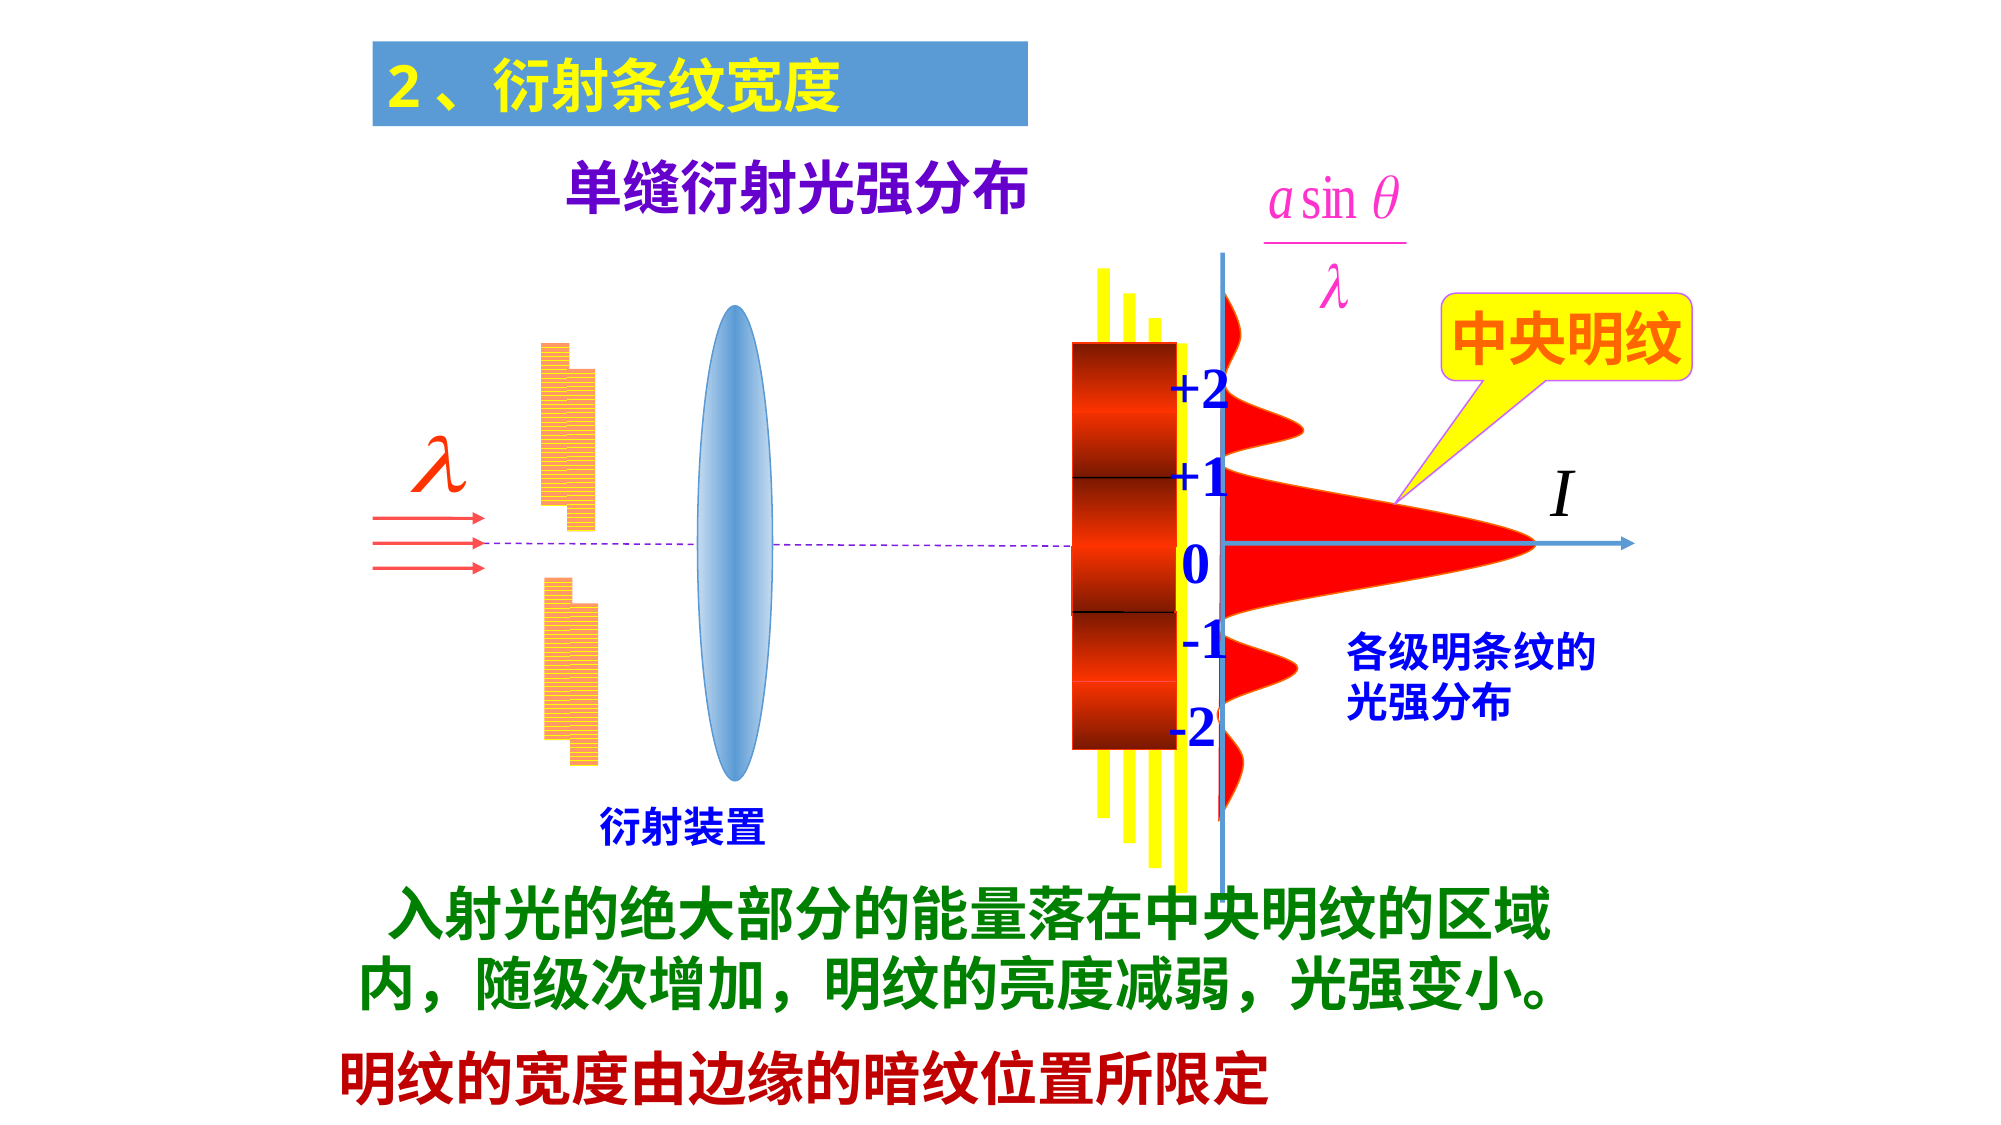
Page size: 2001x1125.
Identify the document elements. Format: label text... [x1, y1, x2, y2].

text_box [372, 268, 941, 894]
text_box 明纹的宽度由边缘的暗纹位置所限定 [323, 1035, 1286, 1120]
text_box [941, 252, 1693, 903]
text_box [1228, 158, 1414, 319]
text_box 单缝衍射光强分布 [549, 143, 1046, 229]
text_box 2、衍射条纹宽度 [372, 41, 1028, 127]
text_box 入射光的绝大部分的能量落在中央明纹的区域内，随级次增加，明纹的亮度减弱，光强变小。 [342, 869, 1567, 1025]
